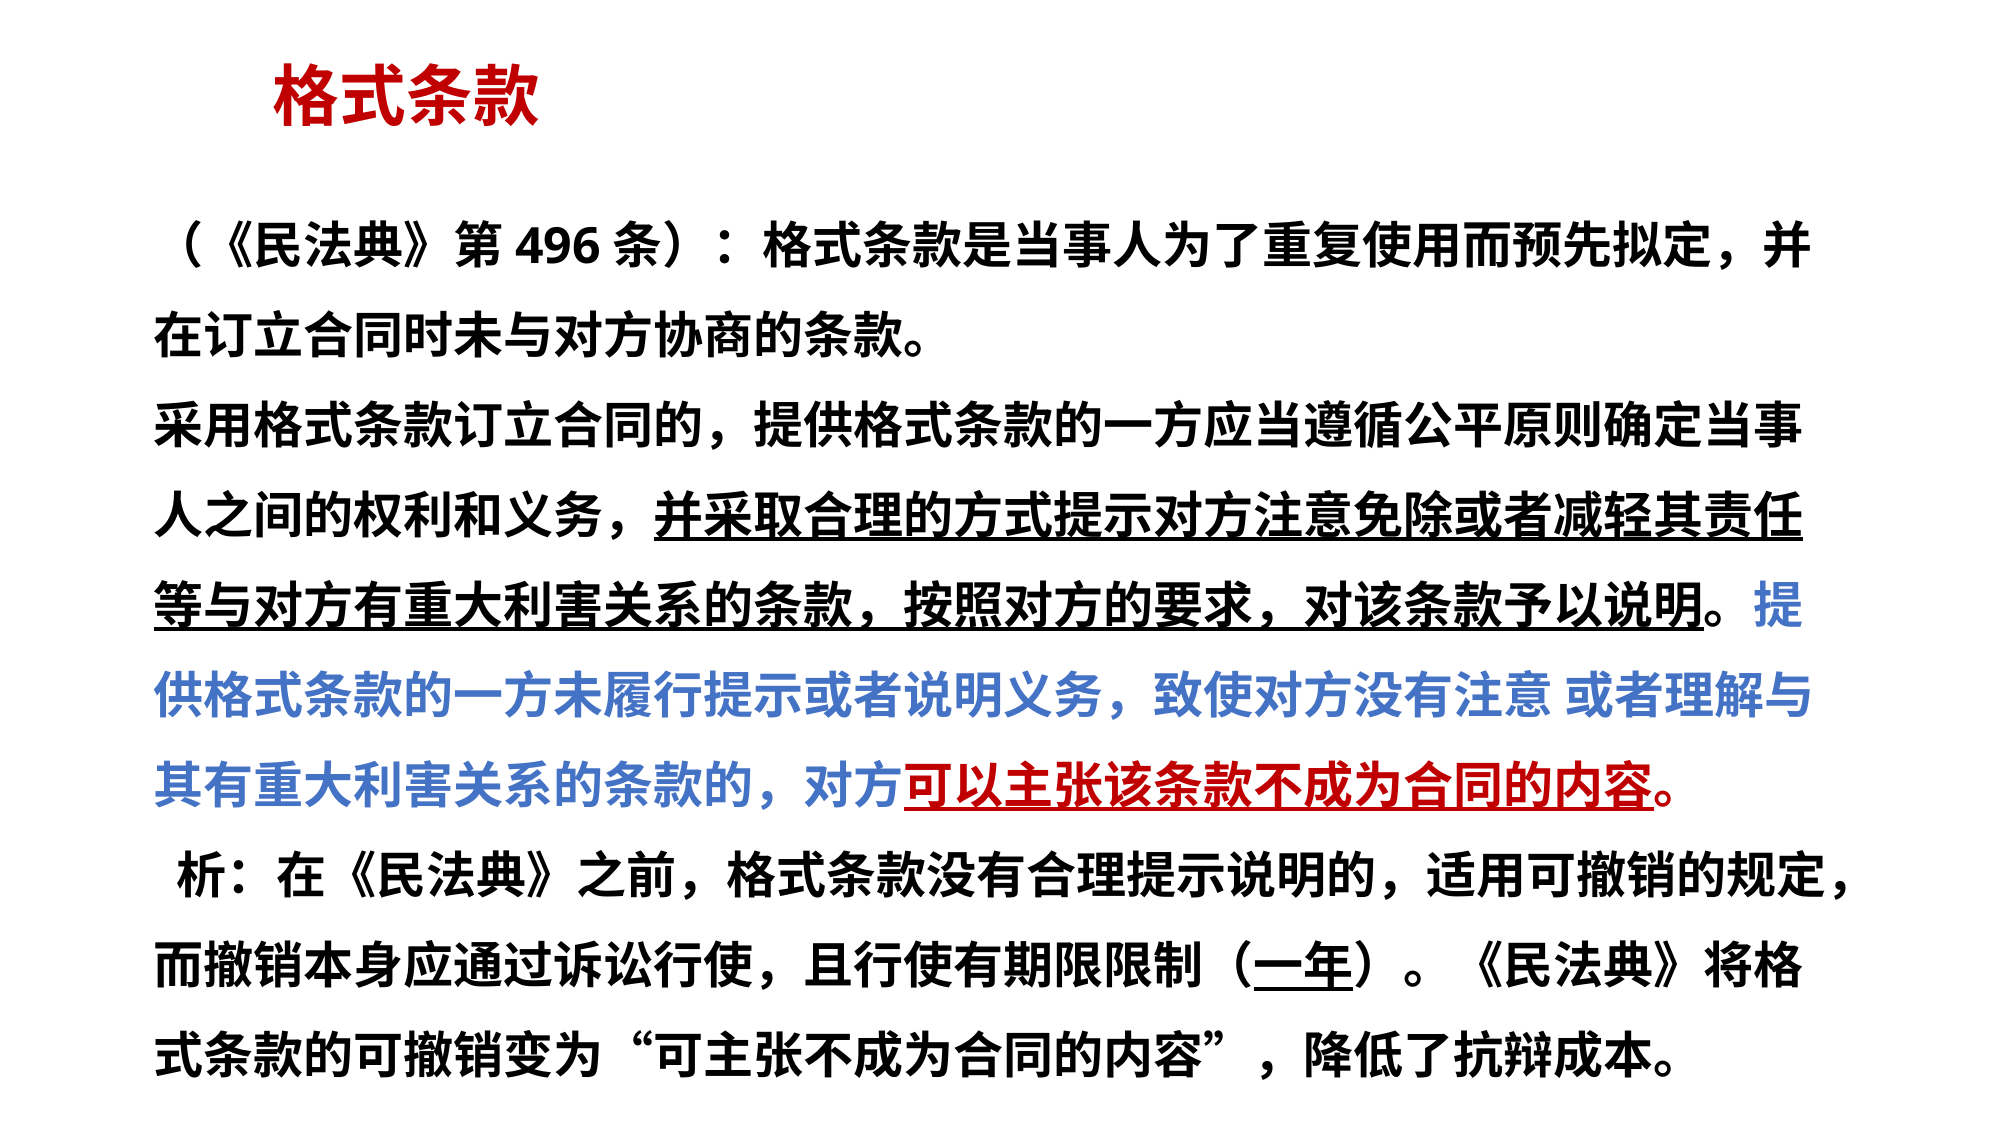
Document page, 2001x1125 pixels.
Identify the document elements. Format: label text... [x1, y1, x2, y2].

text_box 格式条款 [258, 55, 1481, 153]
text_box （《民法典》第496条）：格式条款是当事人为了重复使用而预先拟定，并在订立合同时未与对方协商的条款。 采用格式条款订立合同的，提供格式条款的一方应当遵循公平原则确定当事人之间的权利和义务，并采取合理的方式提示对方注意免除或者减轻其责任等与对方有重大利害关系的条款，按照对方的要求，对该条款予以说明。提供格式条款的一方未履行提示或者说明义务，致使对方没有注意 或者理解与其有重大利害关系的条款的，对方可以主张该条款不成为合同的内容。 析：在《民法典》之前，格式条款没有合理提示说明的，适用可撤销的规定，而撤销本身应通过诉讼行使，且行使有期限限制（一年）。《民法典》将格式条款的可撤销变为“可主张不成为合同的内容”，降低了抗辩成本。 [138, 175, 1846, 1091]
